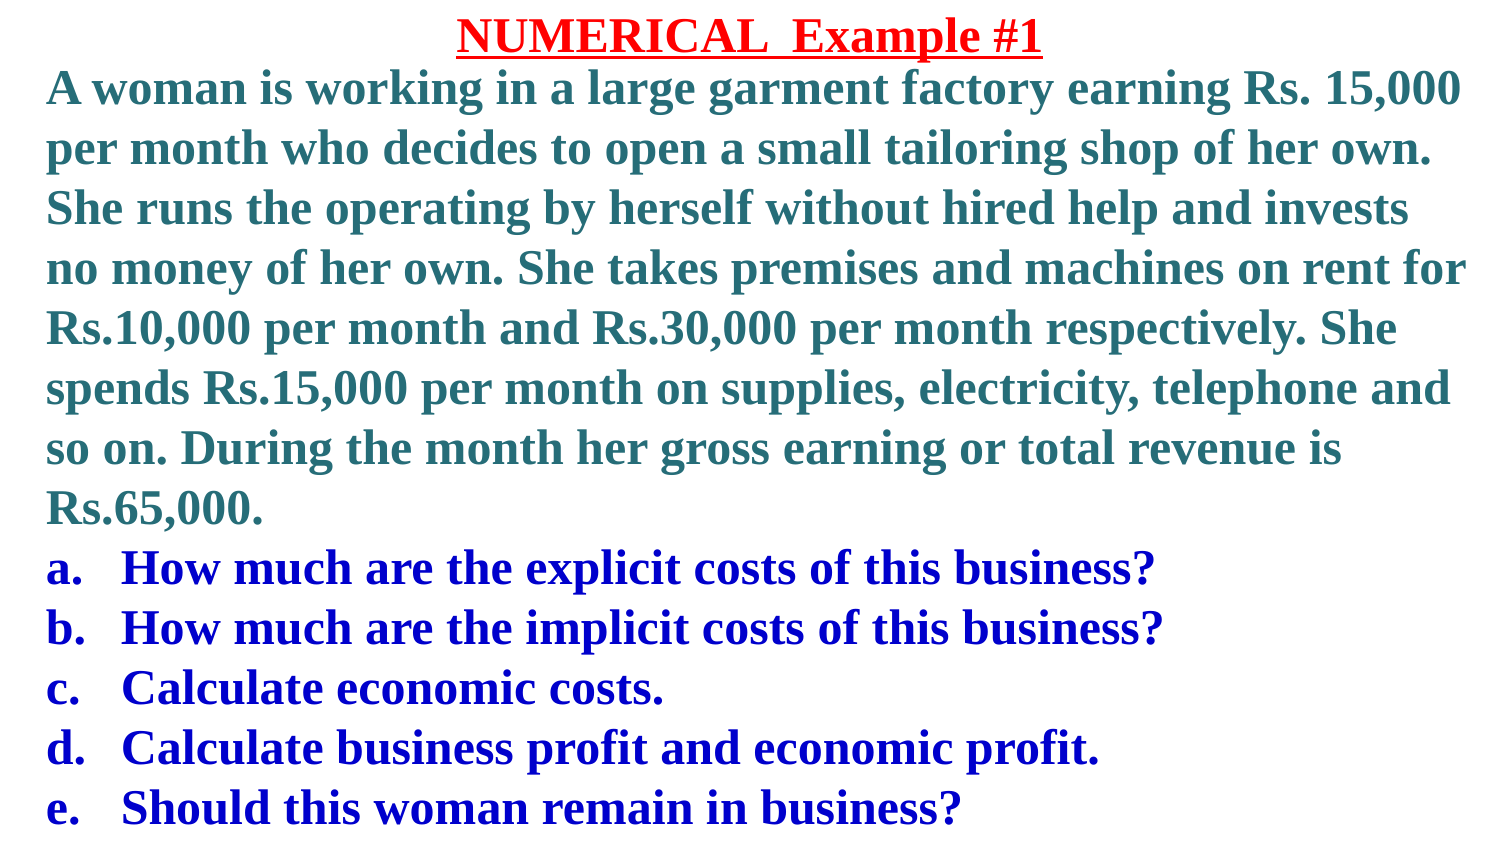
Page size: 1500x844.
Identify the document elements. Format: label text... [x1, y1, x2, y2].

text_box A woman is working in a large garment factory earning Rs. 15,000 per month who decides to open a small tailoring shop of her own. She runs the operating by herself without hired help and invests no money of her own. She takes premises and machines on rent for Rs.10,000 per month and Rs.30,000 per month respectively. She spends Rs.15,000 per month on supplies, electricity, telephone and so on. During the month her gross earning or total revenue is Rs.65,000. How much are the explicit costs of this business? How much are the implicit costs of this business? Calculate economic costs. Calculate business profit and economic profit. Should this woman remain in business? [12, 46, 1488, 710]
title NUMERICAL Example #1 [24, 6, 1475, 46]
